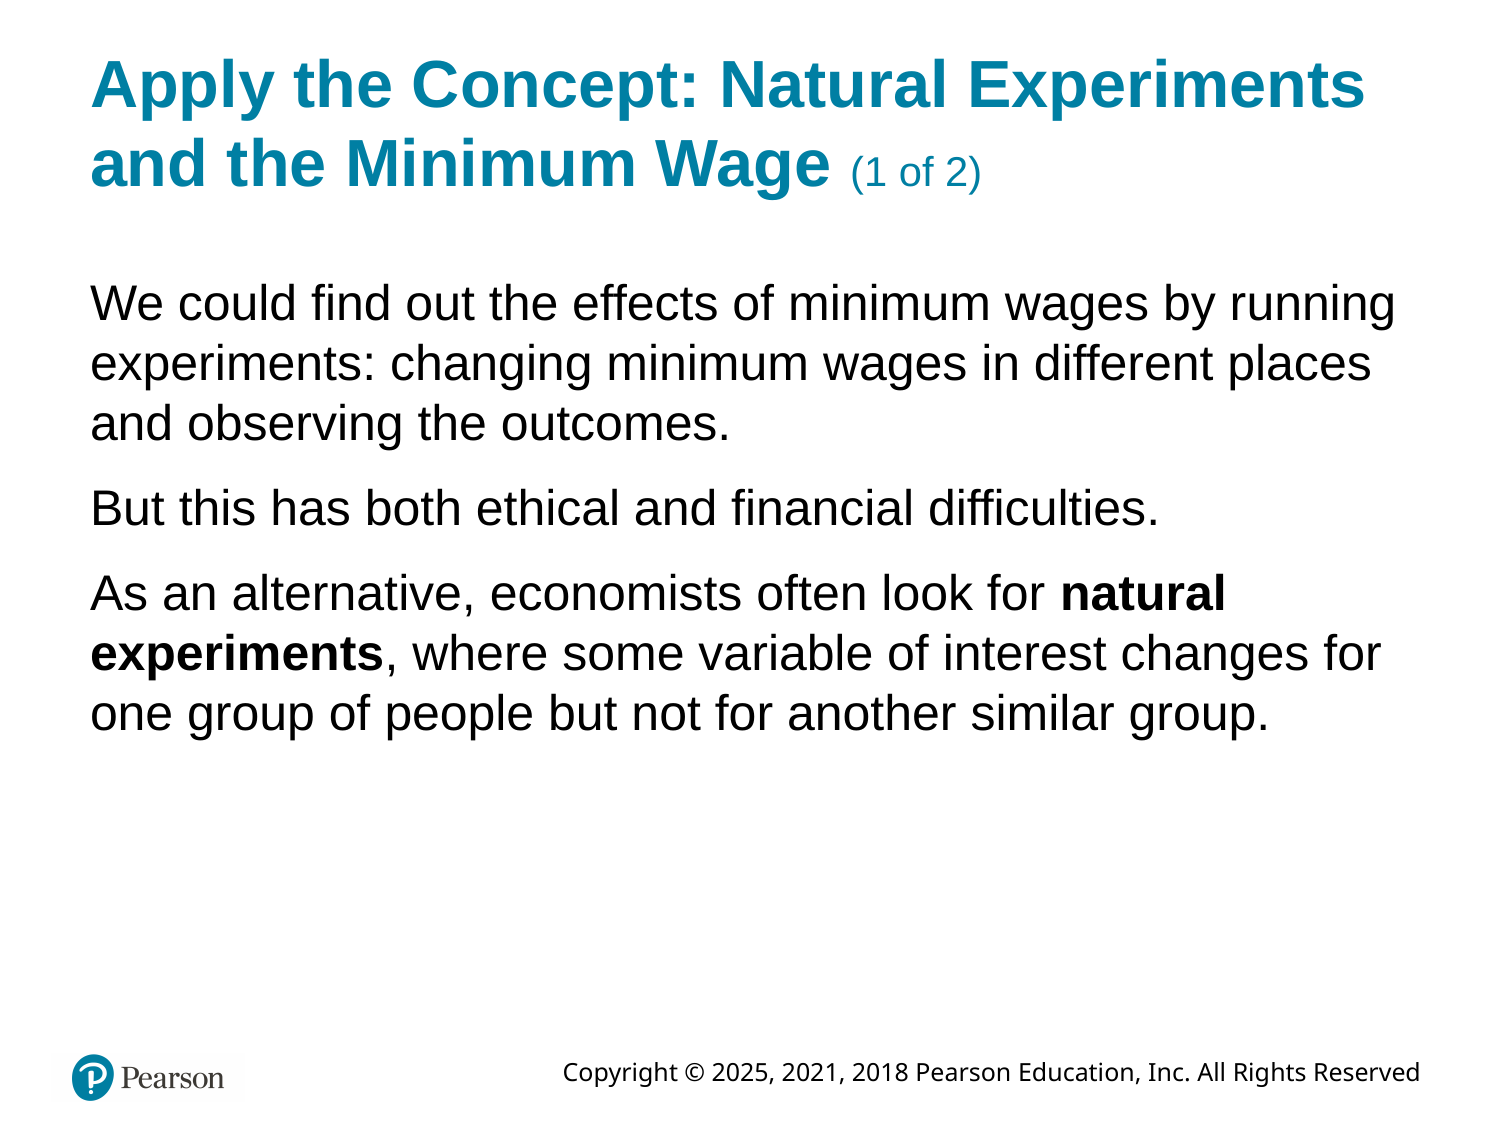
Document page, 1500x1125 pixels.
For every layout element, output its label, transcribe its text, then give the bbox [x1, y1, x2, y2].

list We could find out the effects of minimum wages by running experiments: changing minimum wages in different places and observing the outcomes. But this has both ethical and financial difficulties. As an alternative, economists often look for natural experiments, where some variable of interest changes for one group of people but not for another similar group. [75, 255, 1425, 1024]
title Apply the Concept: Natural Experiments and the Minimum Wage (1 of 2) [75, 35, 1425, 216]
picture [51, 1053, 245, 1102]
